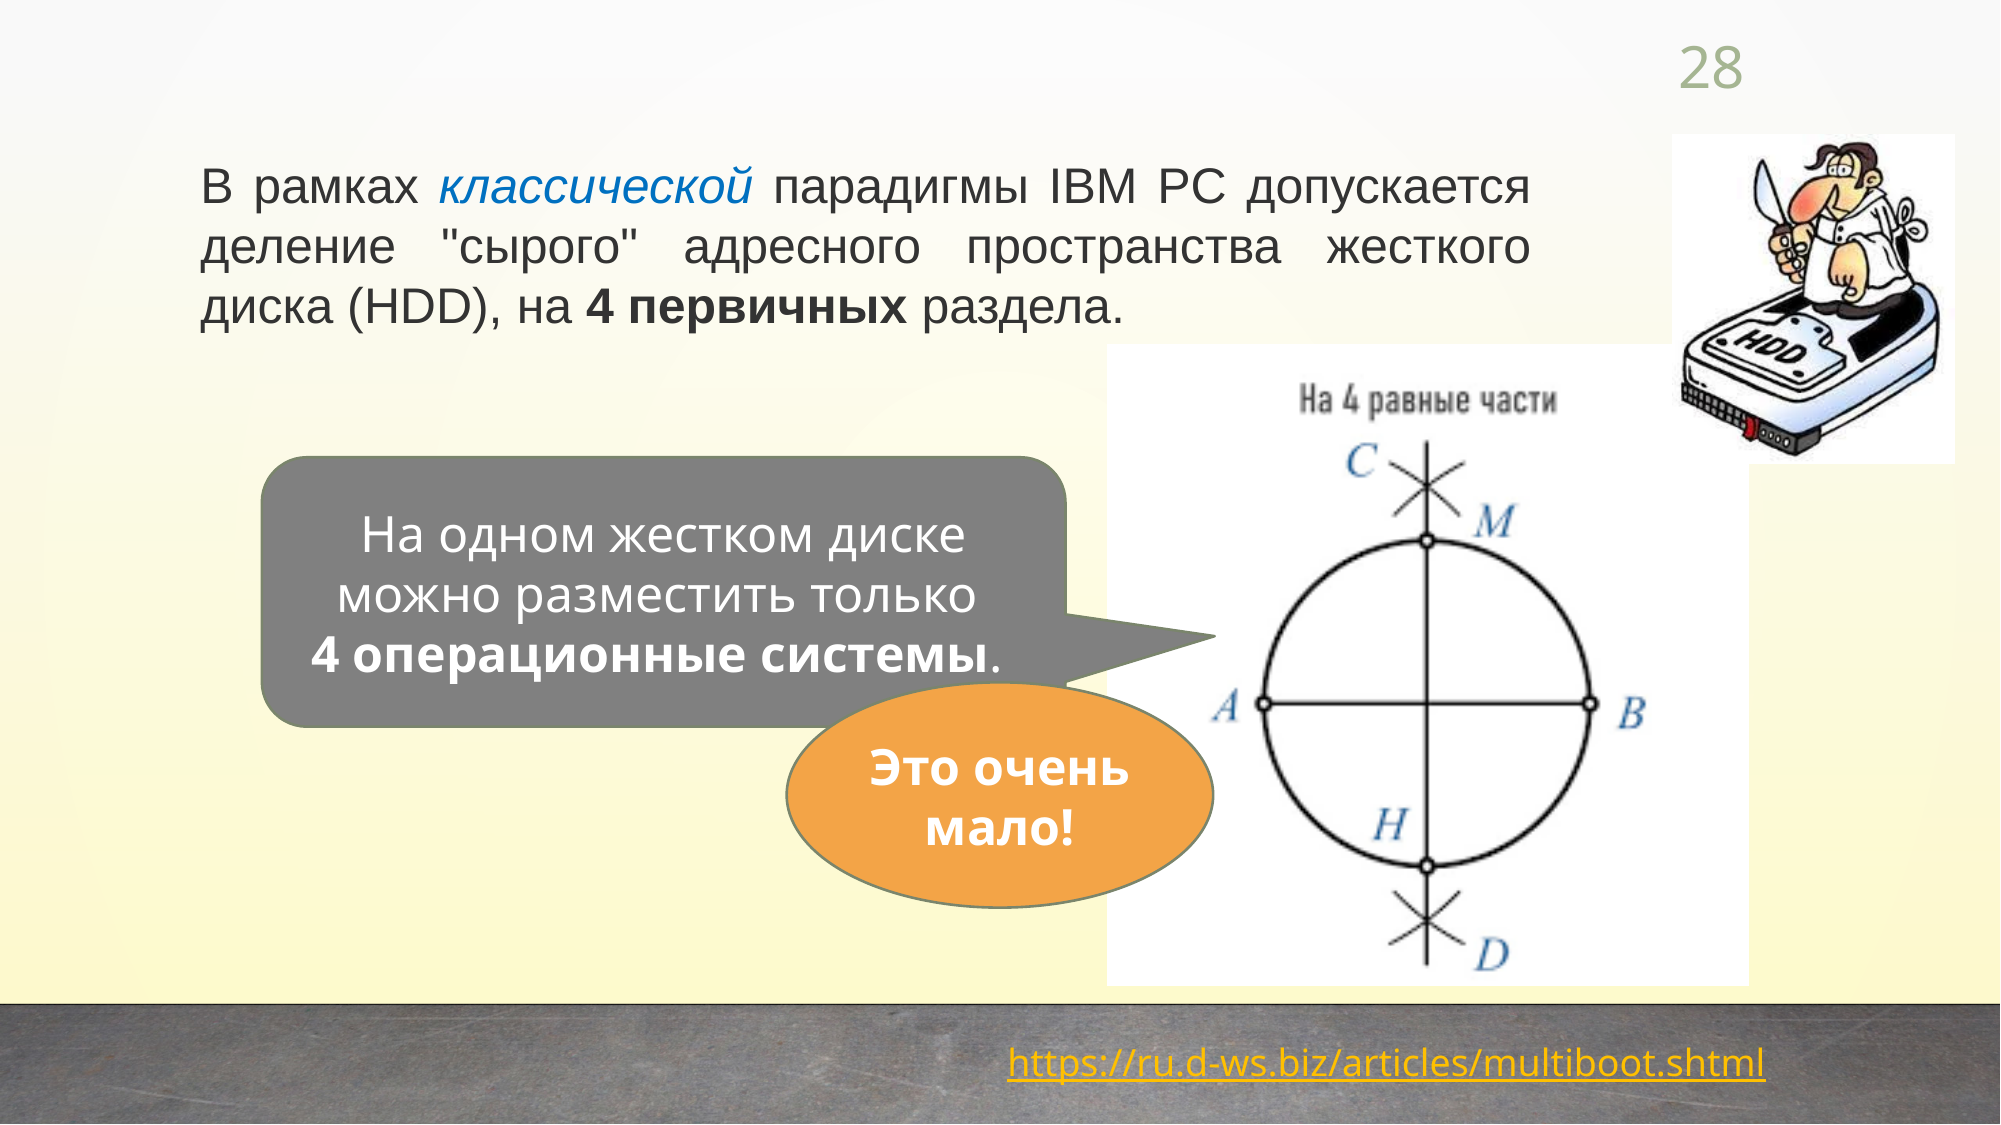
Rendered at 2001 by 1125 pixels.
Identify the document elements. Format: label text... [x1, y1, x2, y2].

text_box Это очень мало! [785, 681, 1107, 909]
text_box На одном жестком диске можно разместить только 4 операционные системы. [260, 455, 1107, 728]
picture [0, 1004, 2000, 1124]
slide_number 28 [1626, 22, 1760, 106]
picture [1107, 134, 1955, 987]
text_box В рамках классической парадигмы IBM PC допускается деление "сырого" адресного пространства жесткого диска (HDD), на 4 первичных раздела. [185, 145, 1547, 341]
text_box https://ru.d-ws.biz/articles/multiboot.shtml [789, 1031, 1791, 1098]
